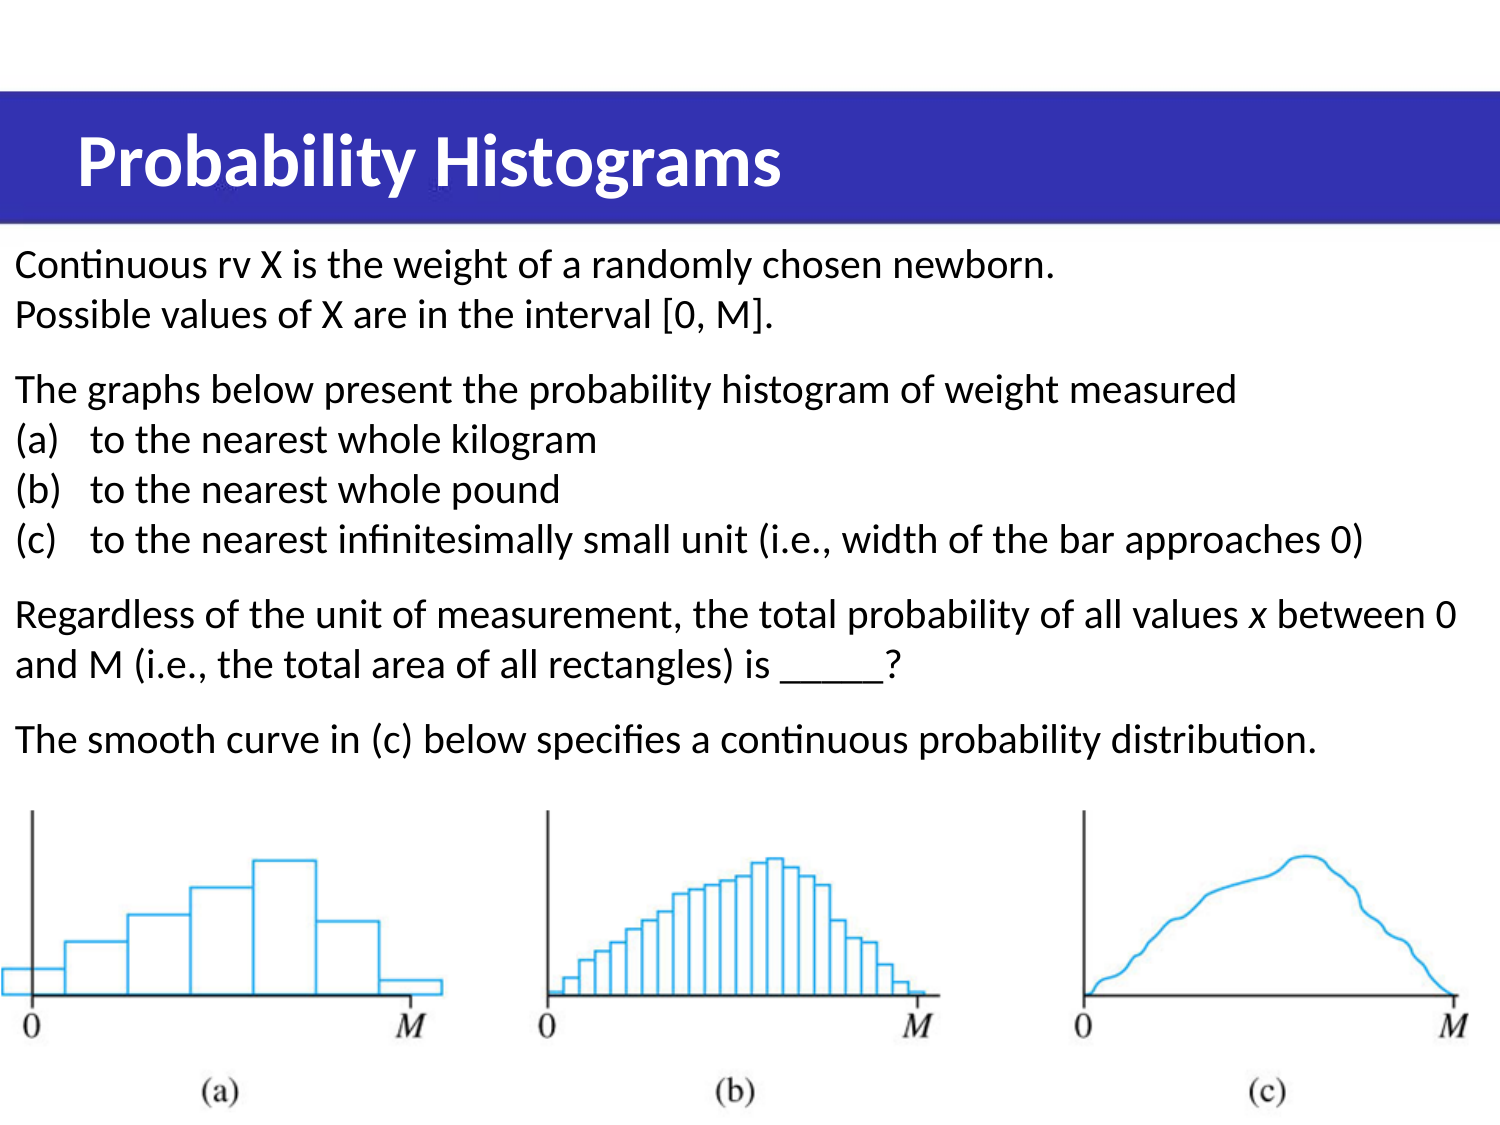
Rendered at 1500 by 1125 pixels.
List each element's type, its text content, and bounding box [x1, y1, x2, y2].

text_box Continuous rv X is the weight of a randomly chosen newborn. Possible values of X are in the interval [0, M]. The graphs below present the probability histogram of weight measured to the nearest whole kilogram to the nearest whole pound to the nearest infinitesimally small unit (i.e., width of the bar approaches 0) Regardless of the unit of measurement, the total probability of all values x between 0 and M (i.e., the total area of all rectangles) is _____? The smooth curve in (c) below specifies a continuous probability distribution. [0, 229, 1500, 770]
picture [0, 0, 1500, 229]
picture [0, 770, 1500, 1125]
title Probability Histograms [62, 87, 1375, 225]
